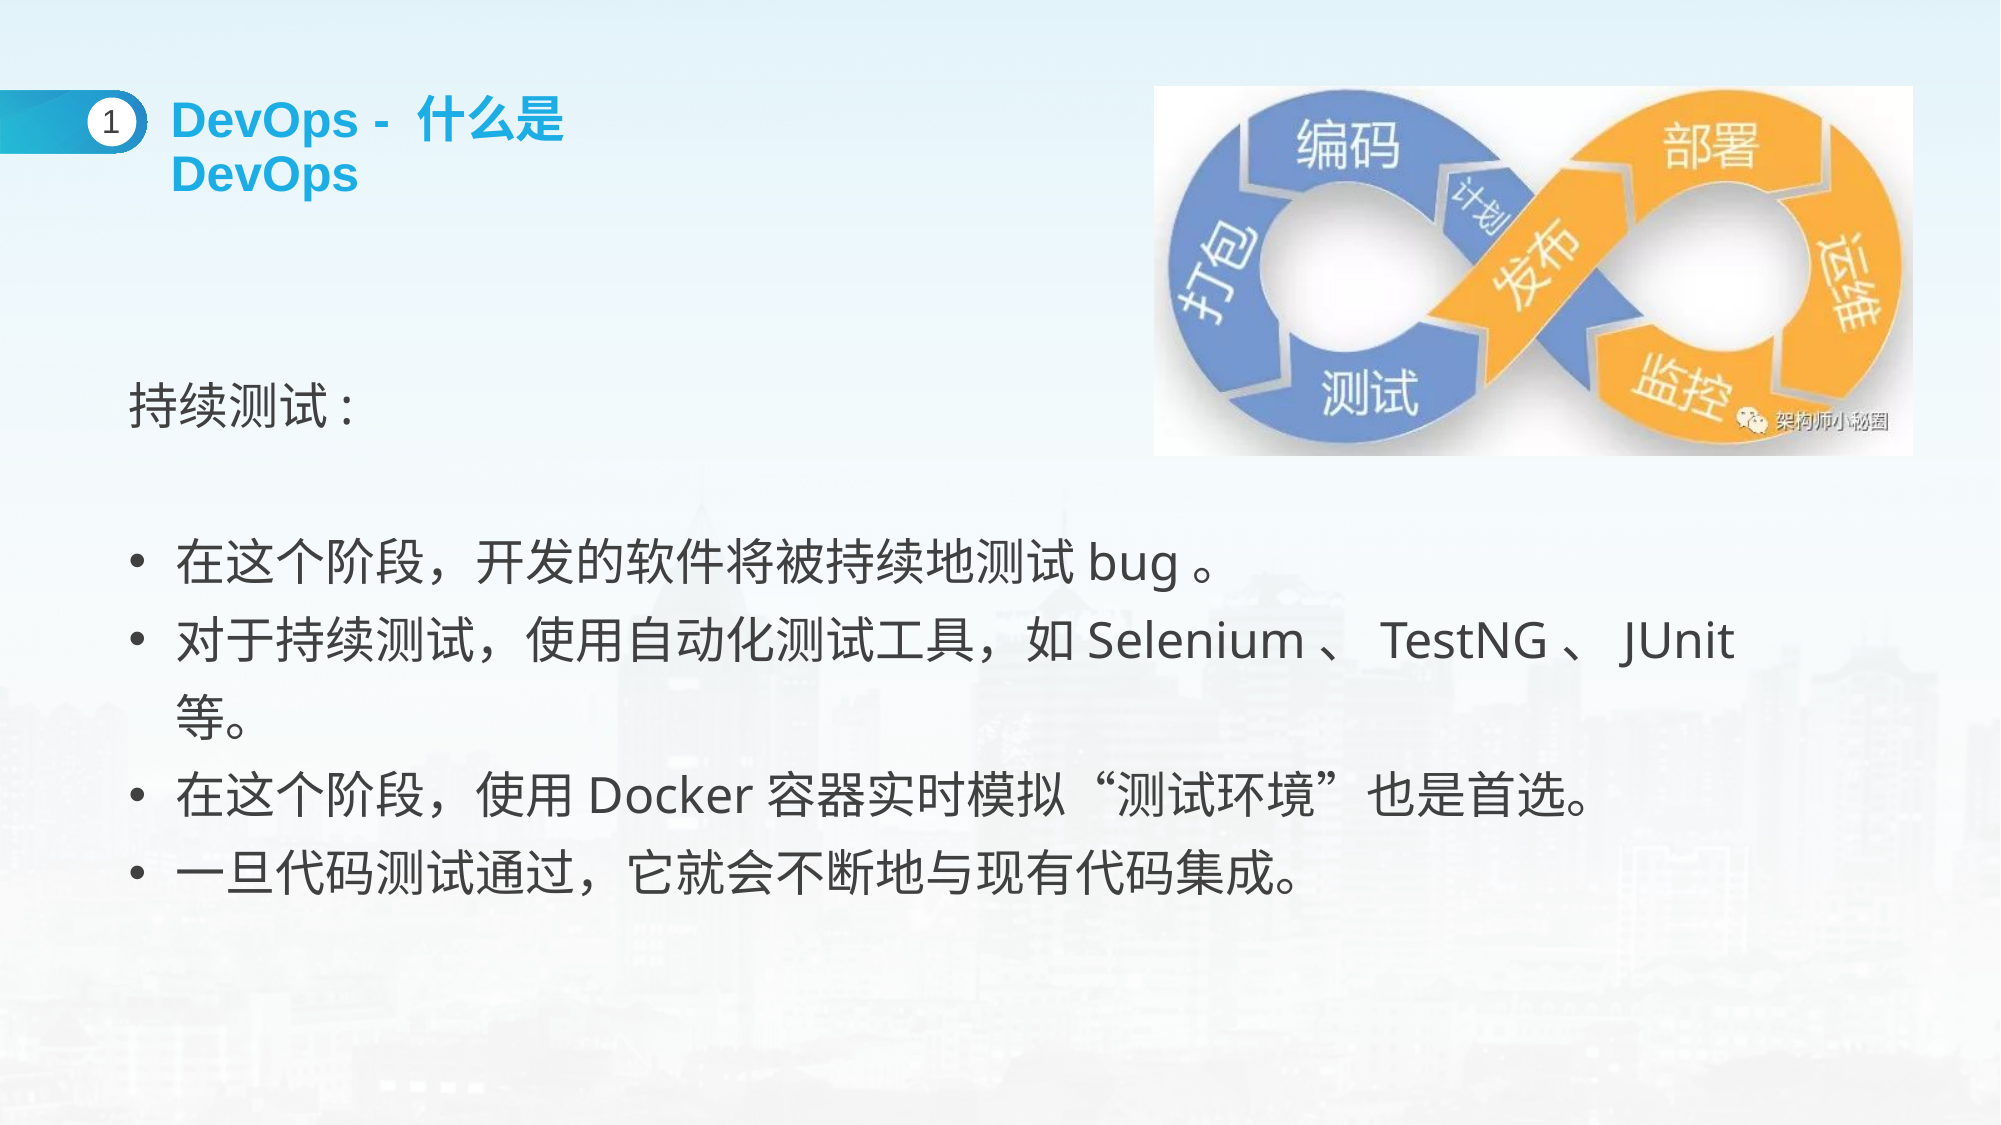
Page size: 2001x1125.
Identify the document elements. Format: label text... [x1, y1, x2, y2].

text_box 持续测试: 在这个阶段，开发的软件将被持续地测试bug。 对于持续测试，使用自动化测试工具，如Selenium、TestNG、JUnit等。 在这个阶段，使用Docker容器实时模拟“测试环境”也是首选。 一旦代码测试通过，它就会不断地与现有代码集成。 [114, 348, 1759, 1066]
picture [1153, 86, 1913, 456]
list 1 [87, 97, 138, 149]
list DevOps - 什么是DevOps [155, 87, 765, 157]
